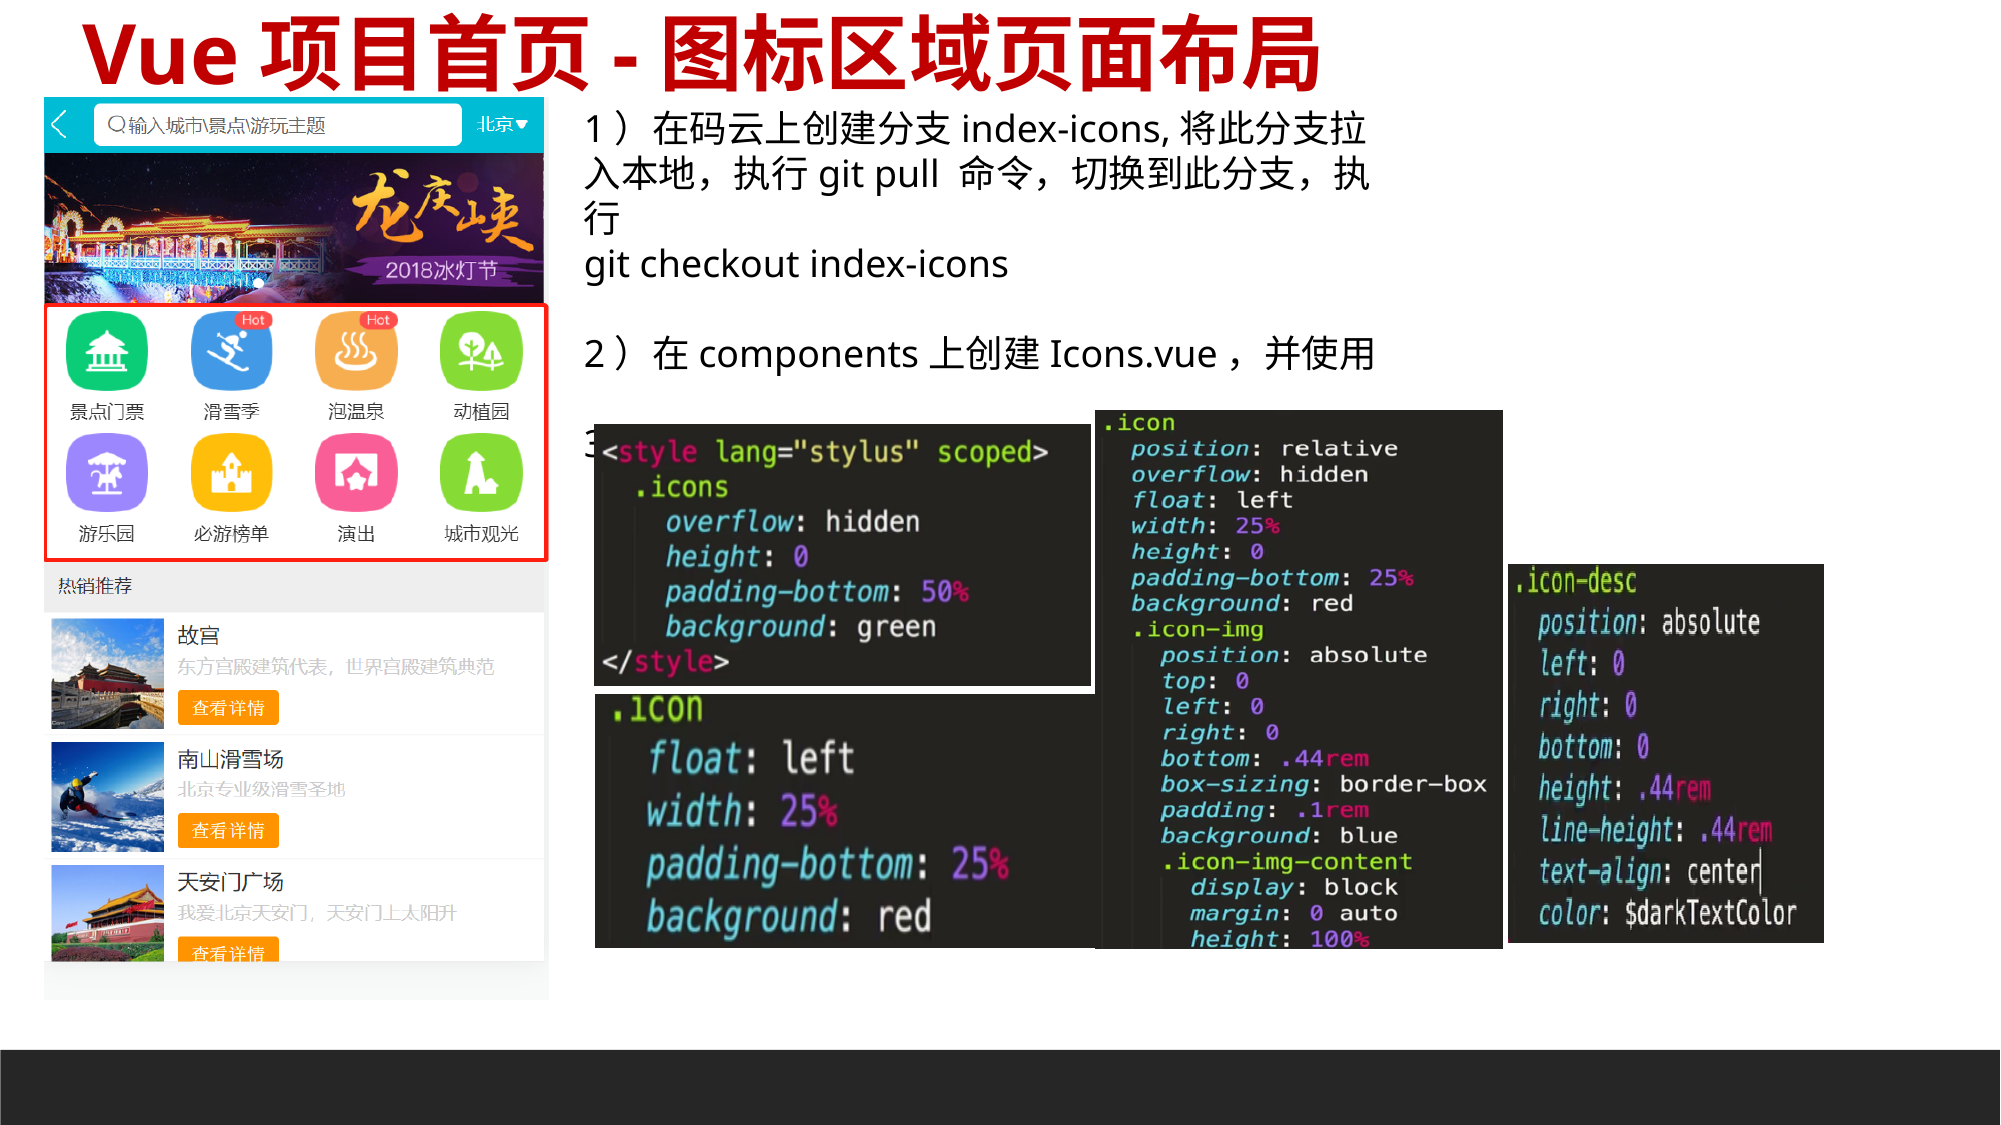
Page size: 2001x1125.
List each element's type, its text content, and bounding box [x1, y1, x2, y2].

text_box 1）在码云上创建分支index-icons,将此分支拉入本地，执行git pull 命令，切换到此分支，执行 git checkout index-icons 2）在components上创建Icons.vue，并使用 3)Icons组件布局样式 [569, 97, 1413, 562]
picture [593, 424, 1091, 686]
picture [43, 96, 549, 1000]
picture [1507, 564, 1824, 944]
text_box Vue项目首页-图标区域页面布局 [67, 0, 1809, 159]
picture [595, 410, 1503, 950]
